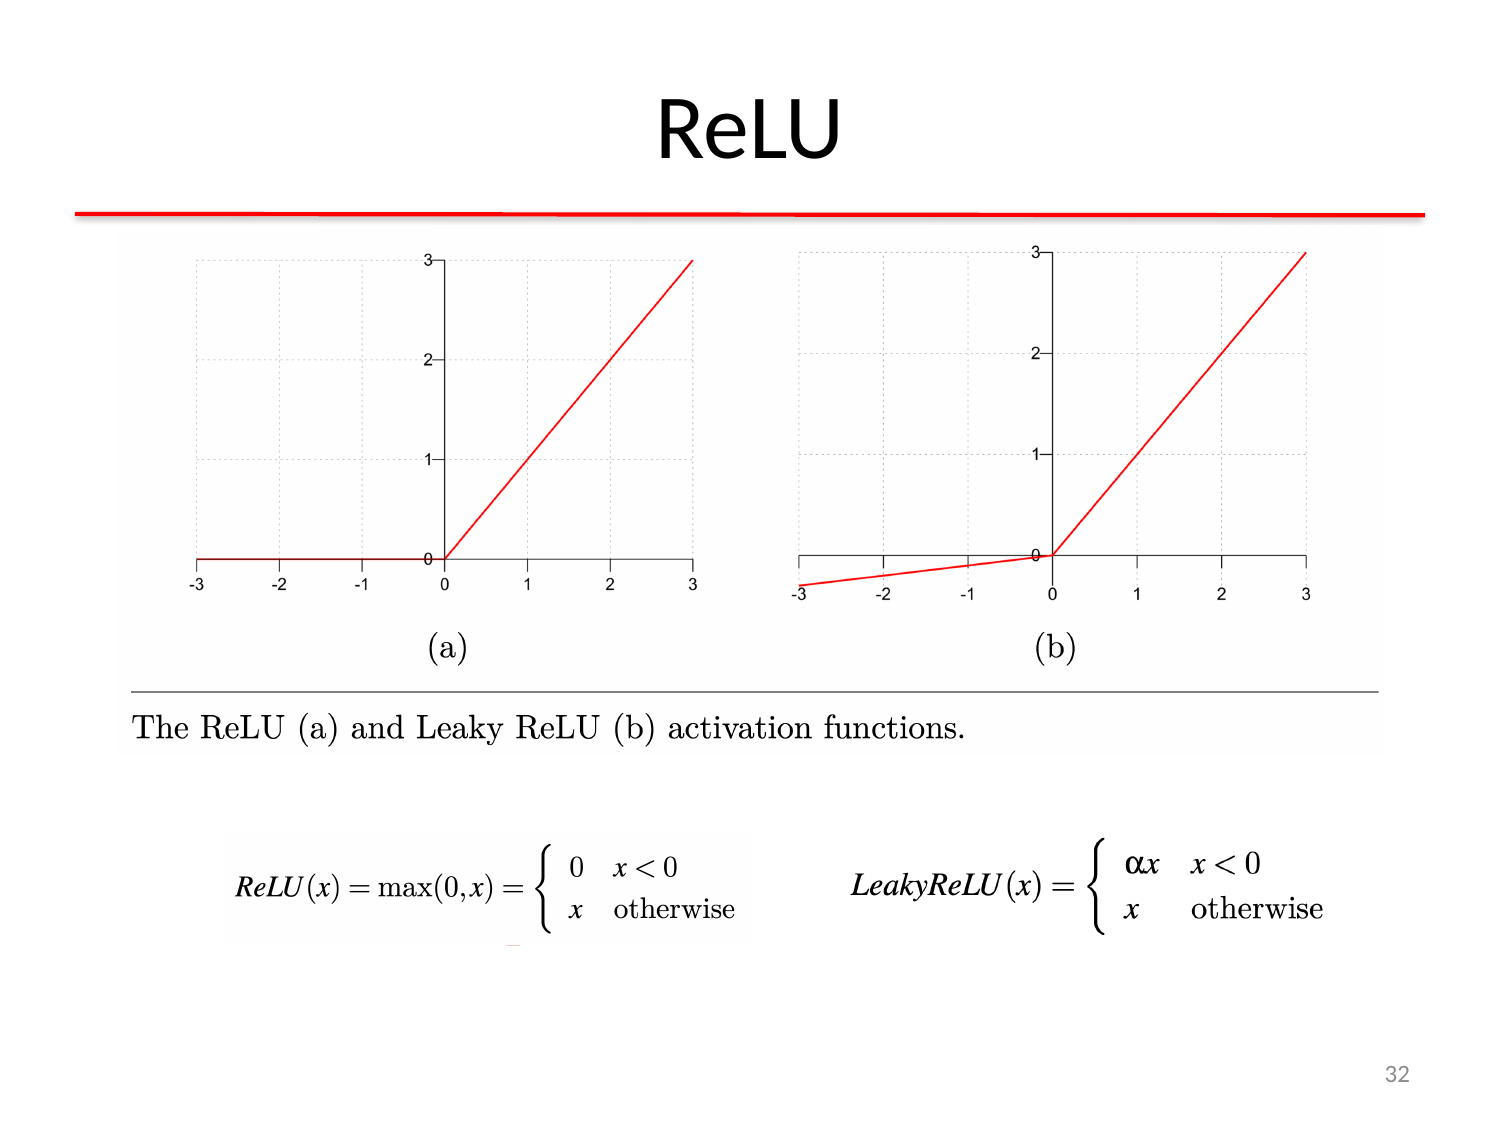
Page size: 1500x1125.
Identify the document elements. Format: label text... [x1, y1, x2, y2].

title ReLU [75, 45, 1425, 198]
slide_number 32 [1074, 1042, 1425, 1103]
picture [226, 831, 751, 946]
picture [836, 820, 1339, 946]
picture [115, 225, 1384, 756]
